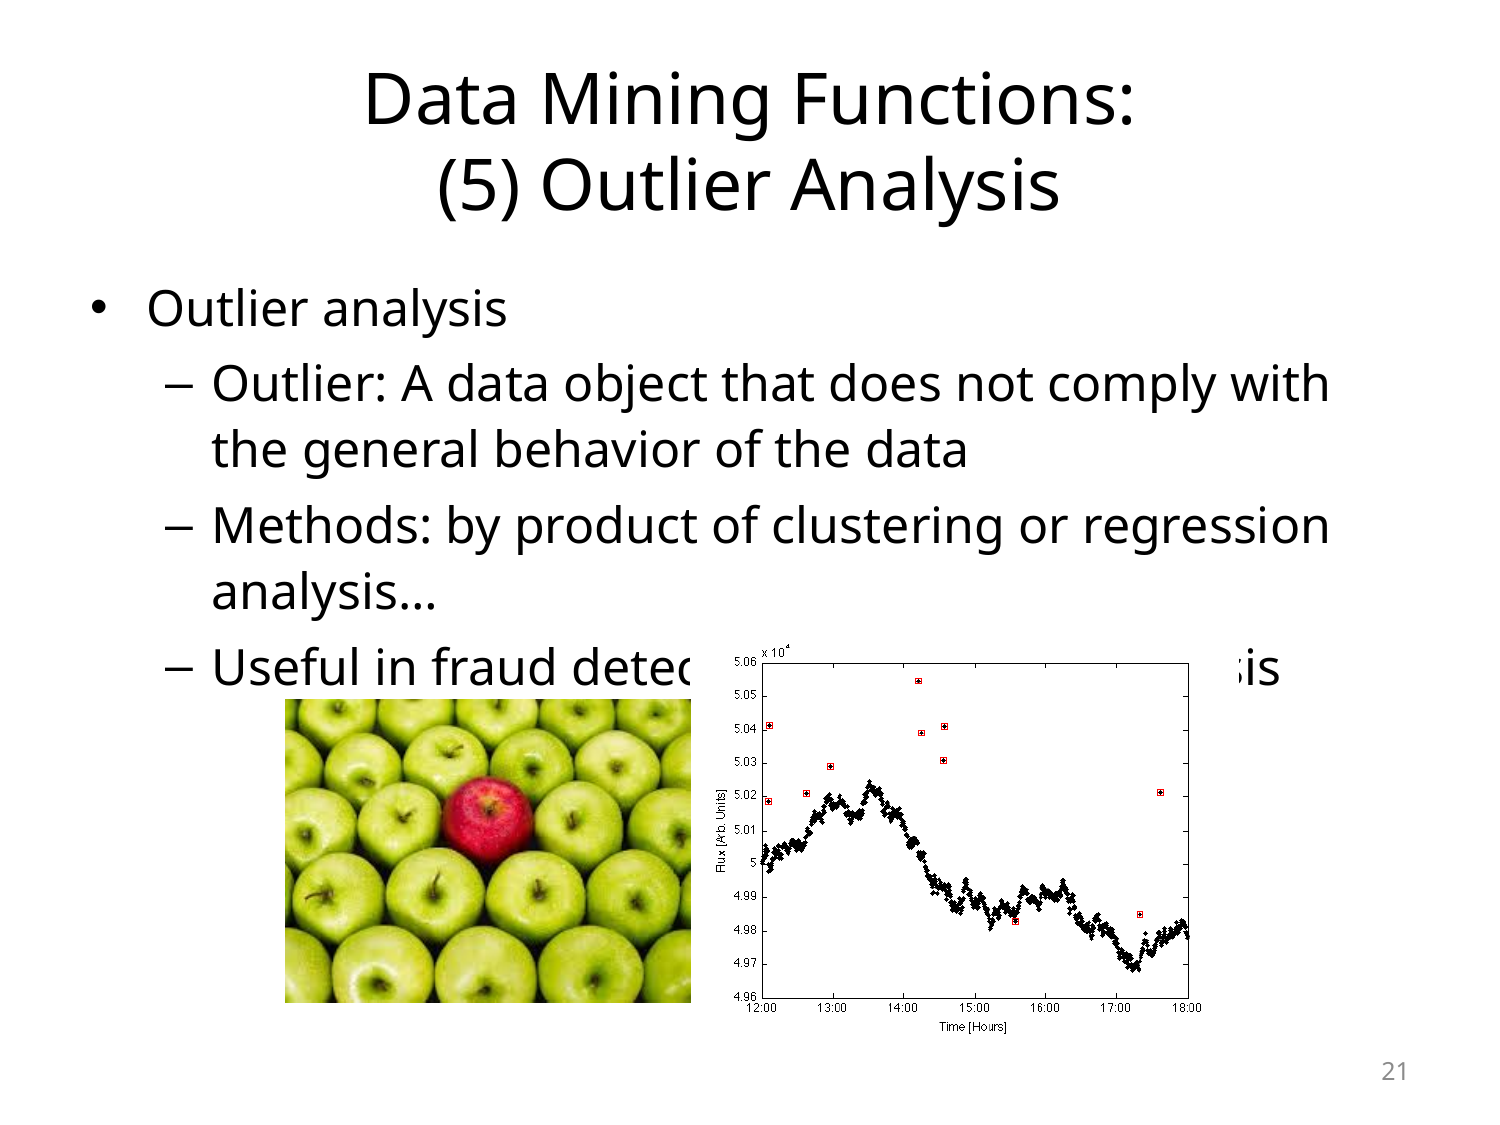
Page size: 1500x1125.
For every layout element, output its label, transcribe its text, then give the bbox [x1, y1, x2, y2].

slide_number 21 [1074, 1042, 1425, 1103]
title Data Mining Functions: (5) Outlier Analysis [75, 45, 1425, 233]
list Outlier analysis Outlier: A data object that does not comply with the general behavior of the data Methods: by product of clustering or regression analysis… Useful in fraud detection, rare events analysis [75, 262, 1425, 1005]
picture [285, 630, 1240, 1043]
